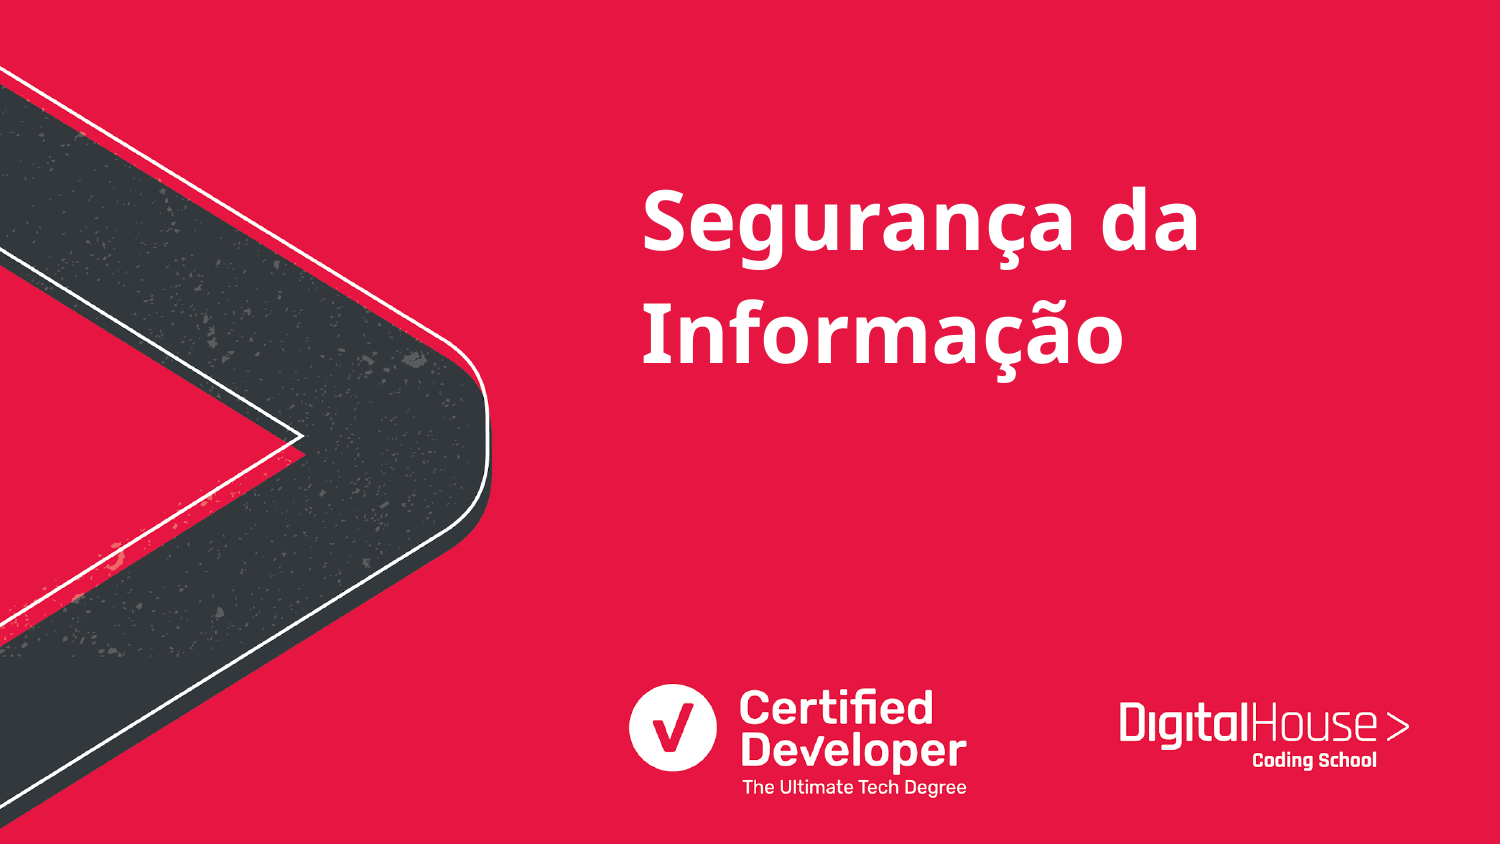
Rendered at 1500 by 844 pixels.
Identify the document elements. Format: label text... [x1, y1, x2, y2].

title Segurança da Informação [626, 67, 1320, 483]
picture [0, 0, 1500, 844]
